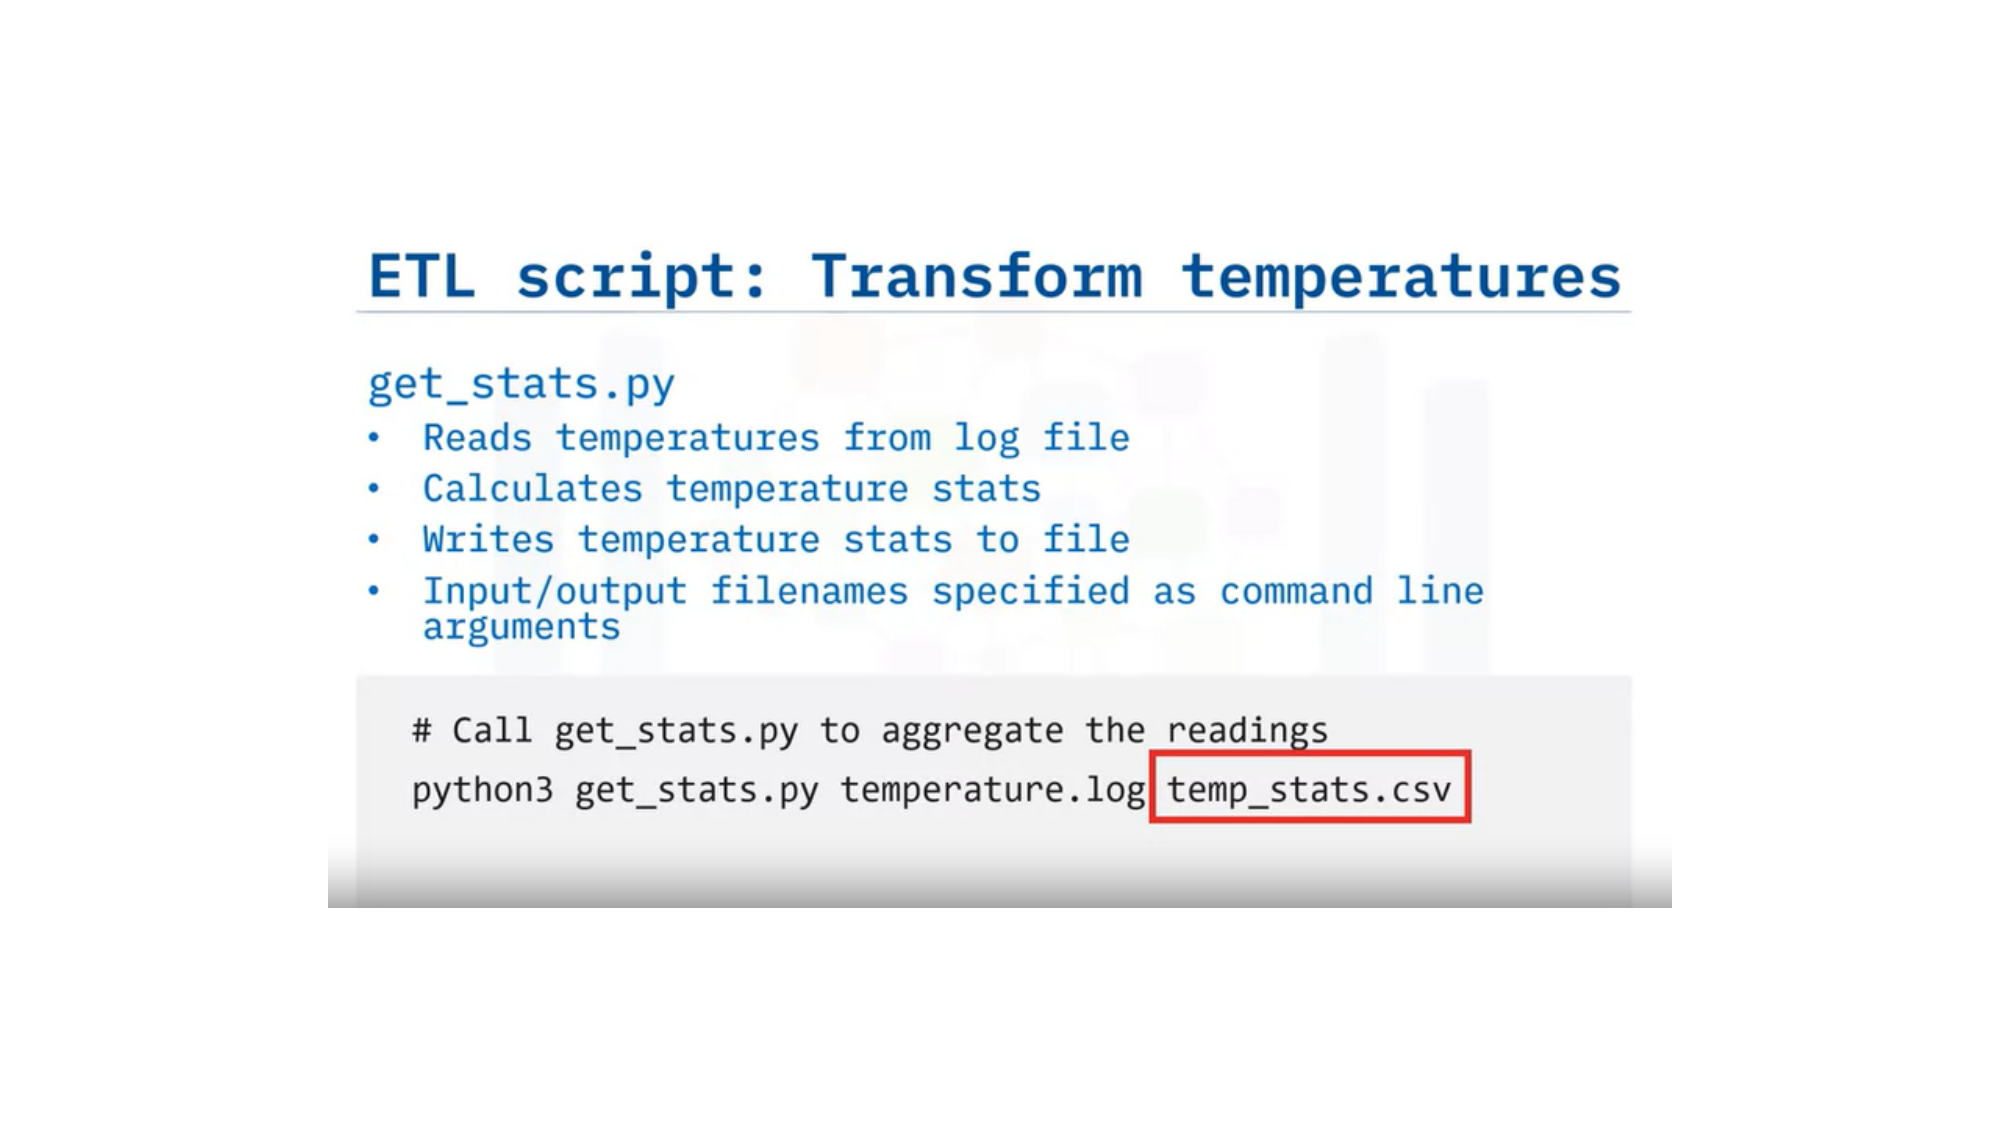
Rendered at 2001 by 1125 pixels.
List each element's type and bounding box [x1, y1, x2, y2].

picture [328, 217, 1672, 908]
